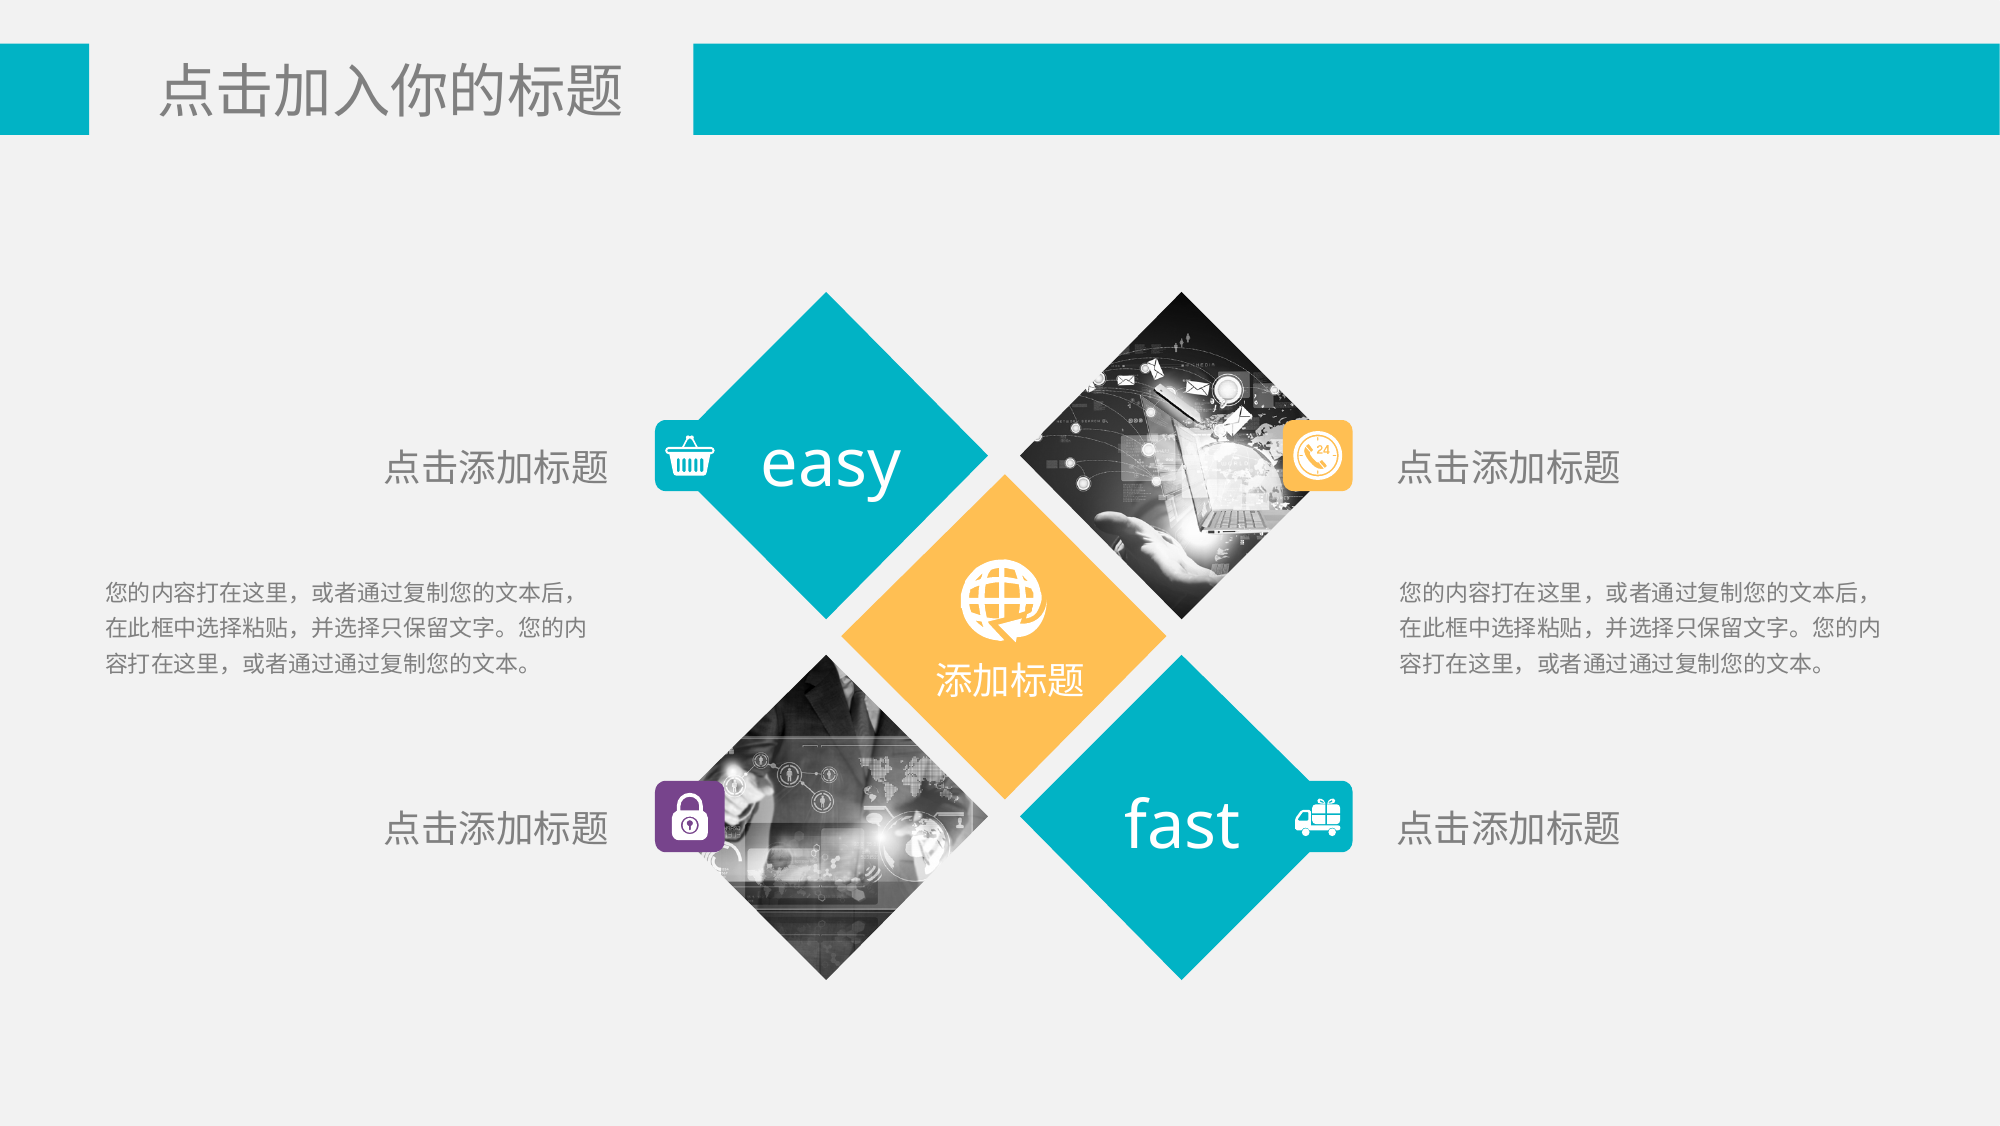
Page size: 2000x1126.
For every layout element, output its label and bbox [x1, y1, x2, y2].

text_box [89, 291, 1918, 981]
text_box [0, 43, 2000, 136]
